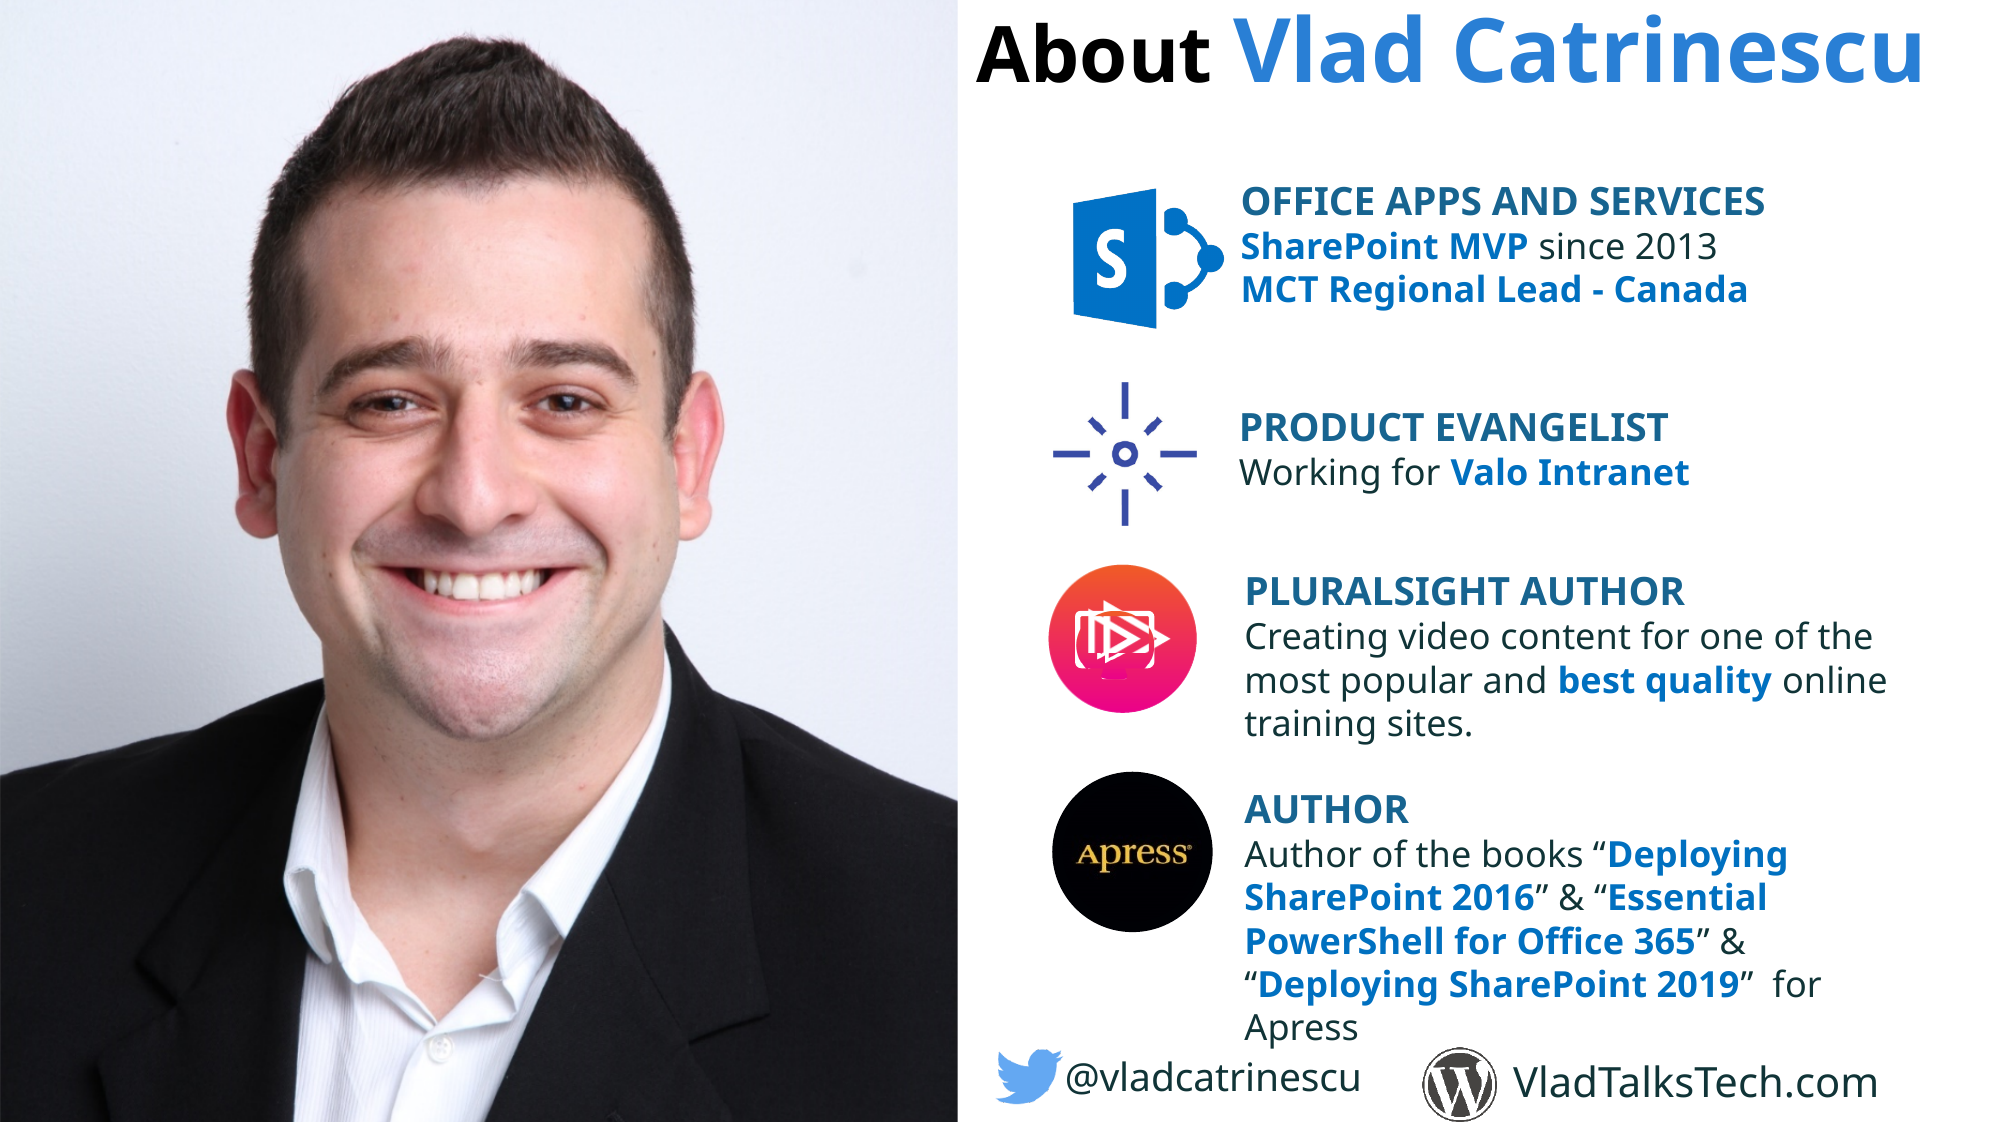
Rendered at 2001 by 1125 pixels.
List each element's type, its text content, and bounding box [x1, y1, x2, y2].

picture [0, 0, 1040, 1122]
text_box About Vlad Catrinescu [962, 0, 2000, 64]
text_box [1049, 378, 1950, 530]
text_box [1040, 166, 1952, 357]
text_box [1057, 776, 1956, 1015]
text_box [1422, 1047, 1897, 1122]
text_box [986, 1039, 1460, 1114]
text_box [1046, 562, 1956, 754]
